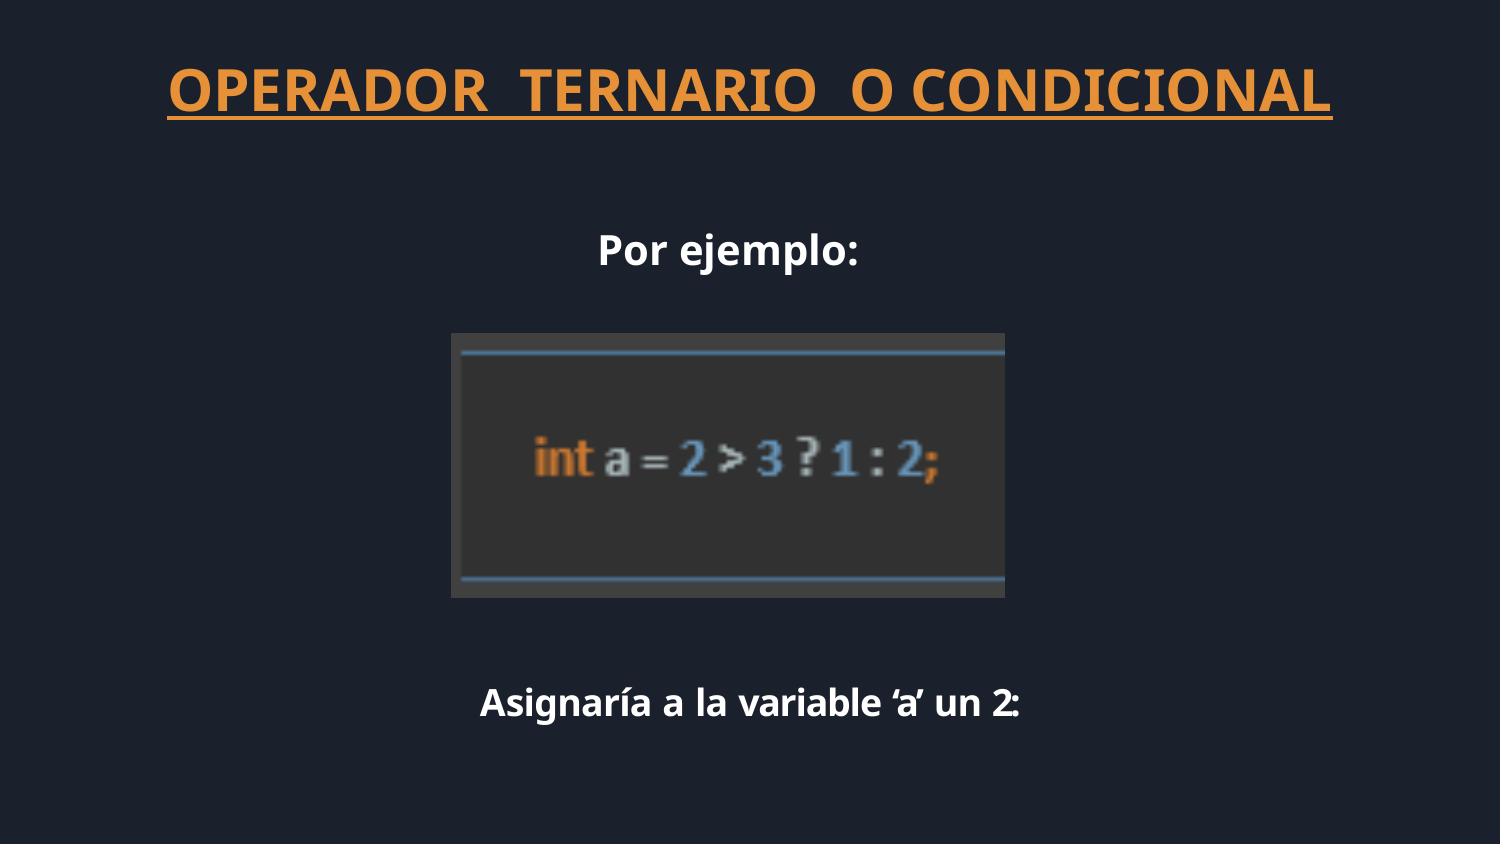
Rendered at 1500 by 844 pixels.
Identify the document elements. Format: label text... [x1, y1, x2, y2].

text_box Por ejemplo: [38, 222, 1418, 274]
text_box Asignaría a la variable ‘a’ un 2: [97, 677, 1402, 724]
title OPERADOR TERNARIO O CONDICIONAL [135, 37, 1365, 209]
picture [451, 333, 1005, 599]
